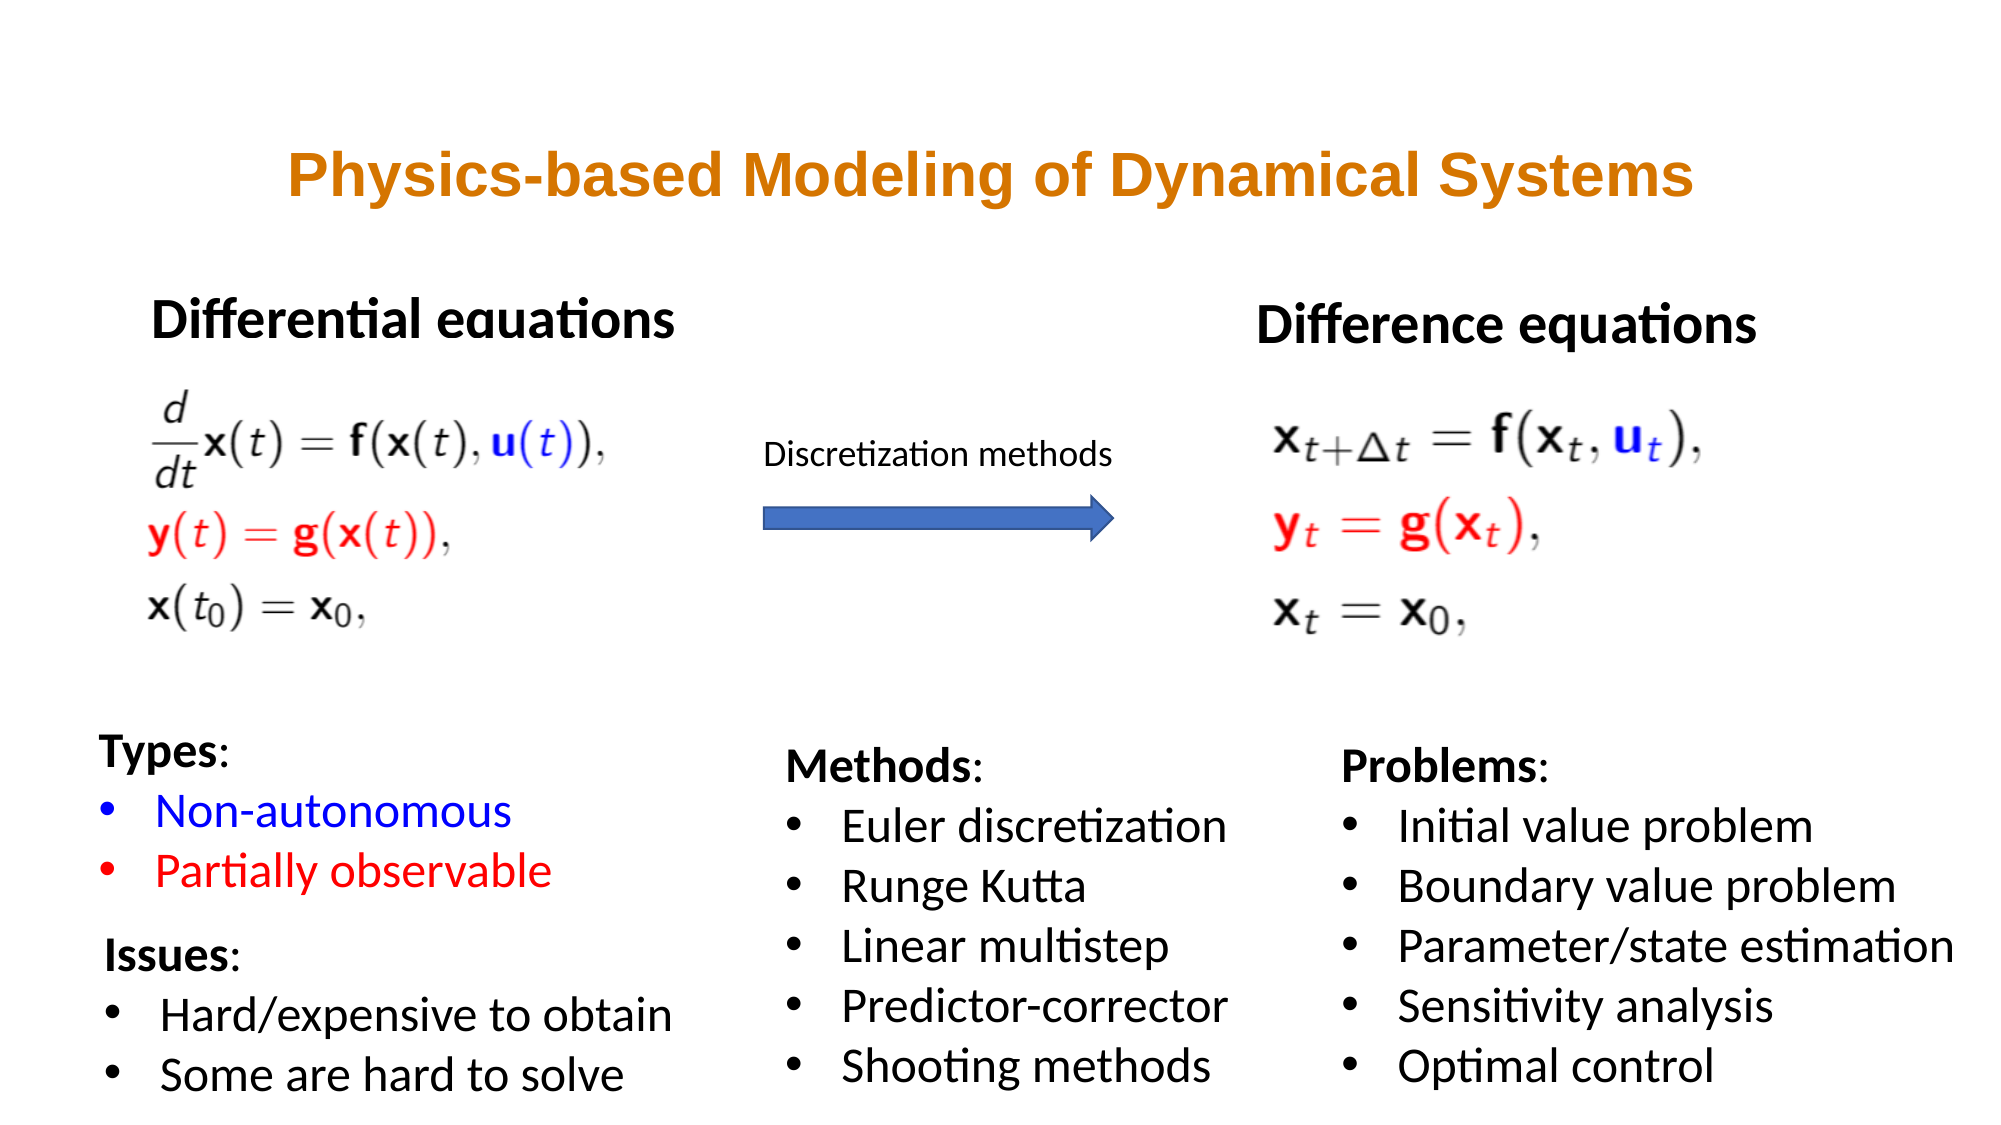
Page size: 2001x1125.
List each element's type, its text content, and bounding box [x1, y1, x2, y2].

text_box Difference equations [1241, 277, 1774, 363]
text_box Issues: Hard/expensive to obtain Some are hard to solve [88, 913, 689, 1109]
text_box Types: Non-autonomous Partially observable [83, 710, 569, 906]
title Physics-based Modeling of Dynamical Systems [137, 59, 1863, 218]
text_box Methods: Euler discretization Runge Kutta Linear multistep Predictor-corrector Shooting methods [770, 725, 1245, 1125]
text_box Discretization methods [748, 421, 1129, 481]
text_box [762, 494, 1115, 543]
picture [1236, 379, 1751, 677]
text_box Problems: Initial value problem Boundary value problem Parameter/state estimation Sensitivity analysis Optimal control [1326, 725, 1971, 1125]
text_box Differential equations [137, 272, 692, 358]
picture [103, 338, 661, 698]
